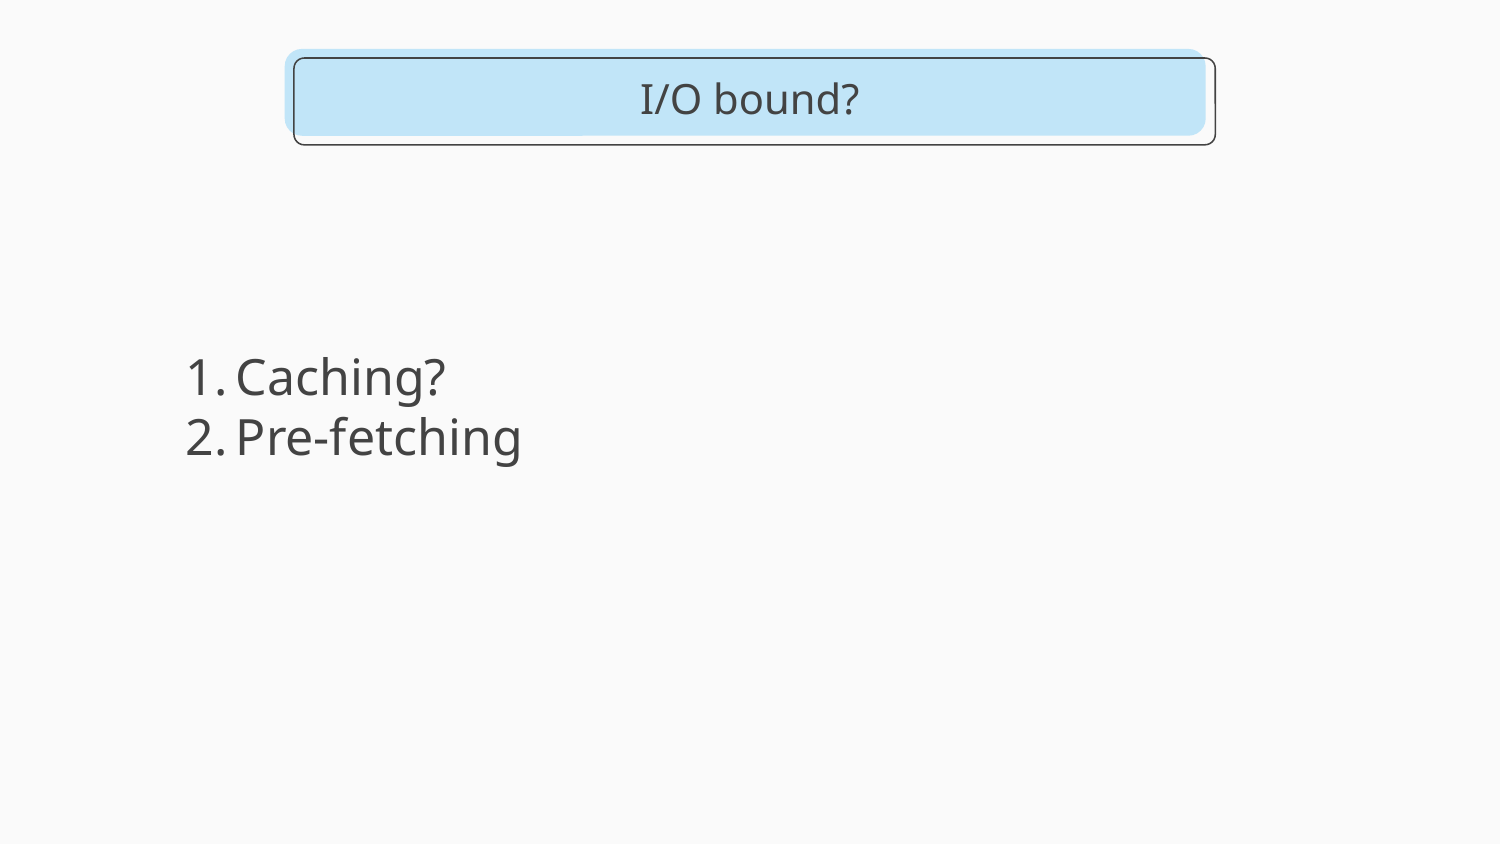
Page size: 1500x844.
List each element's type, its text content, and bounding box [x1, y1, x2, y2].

title I/O bound? [293, 54, 1206, 141]
subtitle Caching? Pre-fetching [145, 168, 1362, 643]
